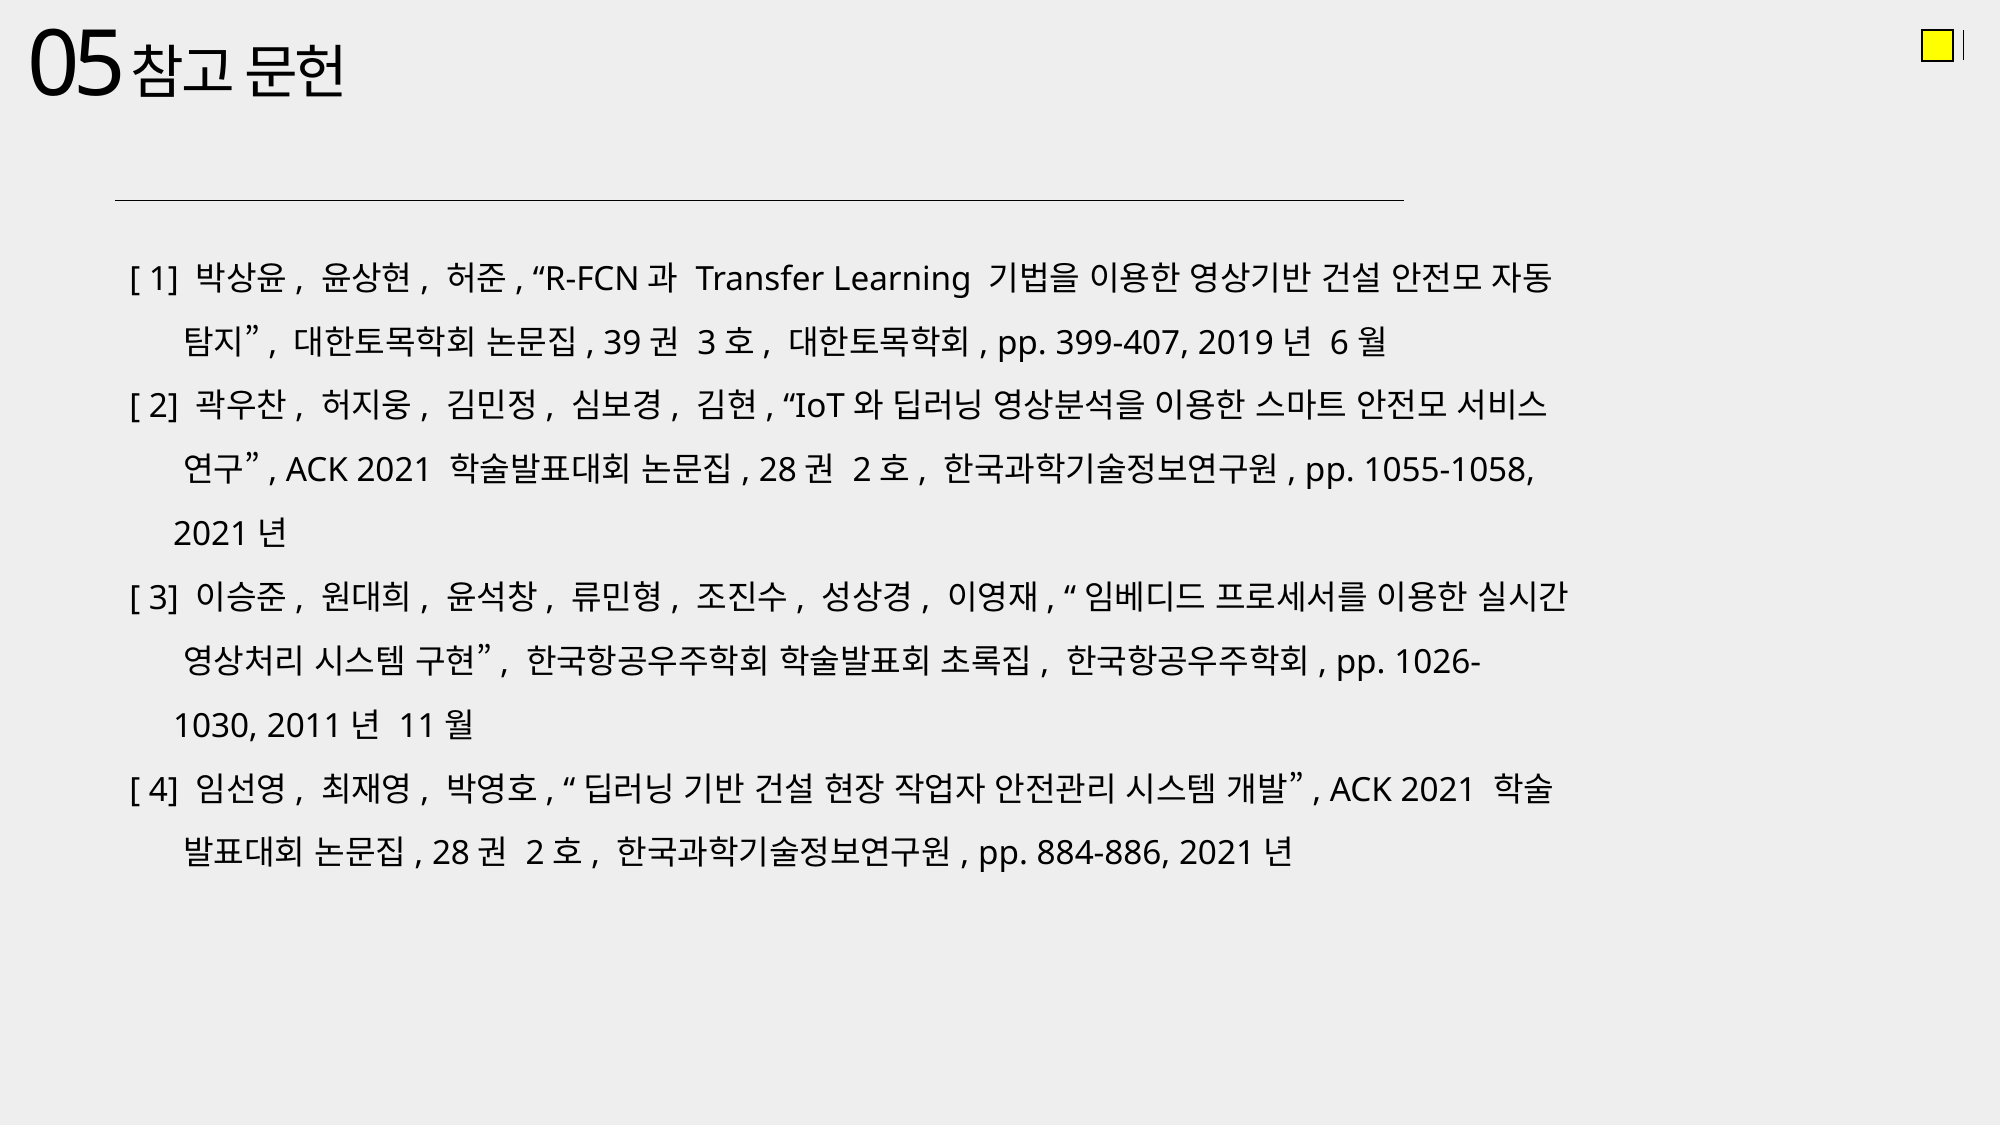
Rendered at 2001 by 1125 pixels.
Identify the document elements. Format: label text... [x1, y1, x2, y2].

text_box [1921, 30, 1964, 62]
text_box 참고 문헌 [116, 27, 554, 113]
text_box 05 [12, 0, 234, 139]
text_box [ 1] 박상윤, 윤상현, 허준, “R-FCN과 Transfer Learning 기법을 이용한 영상기반 건설 안전모 자동 탐지”, 대한토목학회 논문집, 39권 3호, 대한토목학회, pp. 399-407, 2019년 6월 [ 2] 곽우찬, 허지웅, 김민정, 심보경, 김현, “IoT와 딥러닝 영상분석을 이용한 스마트 안전모 서비스 연구”, ACK 2021 학술발표대회 논문집, 28권 2호, 한국과학기술정보연구원, pp. 1055-1058, 2021년 [ 3] 이승준, 원대희, 윤석창, 류민형, 조진수, 성상경, 이영재, “임베디드 프로세서를 이용한 실시간 영상처리 시스템 구현”, 한국항공우주학회 학술발표회 초록집, 한국항공우주학회, pp. 1026- 1030, 2011년 11월 [ 4] 임선영, 최재영, 박영호, “딥러닝 기반 건설 현장 작업자 안전관리 시스템 개발”, ACK 2021 학술 발표대회 논문집, 28권 2호, 한국과학기술정보연구원, pp. 884-886, 2021년 [114, 225, 1807, 1006]
